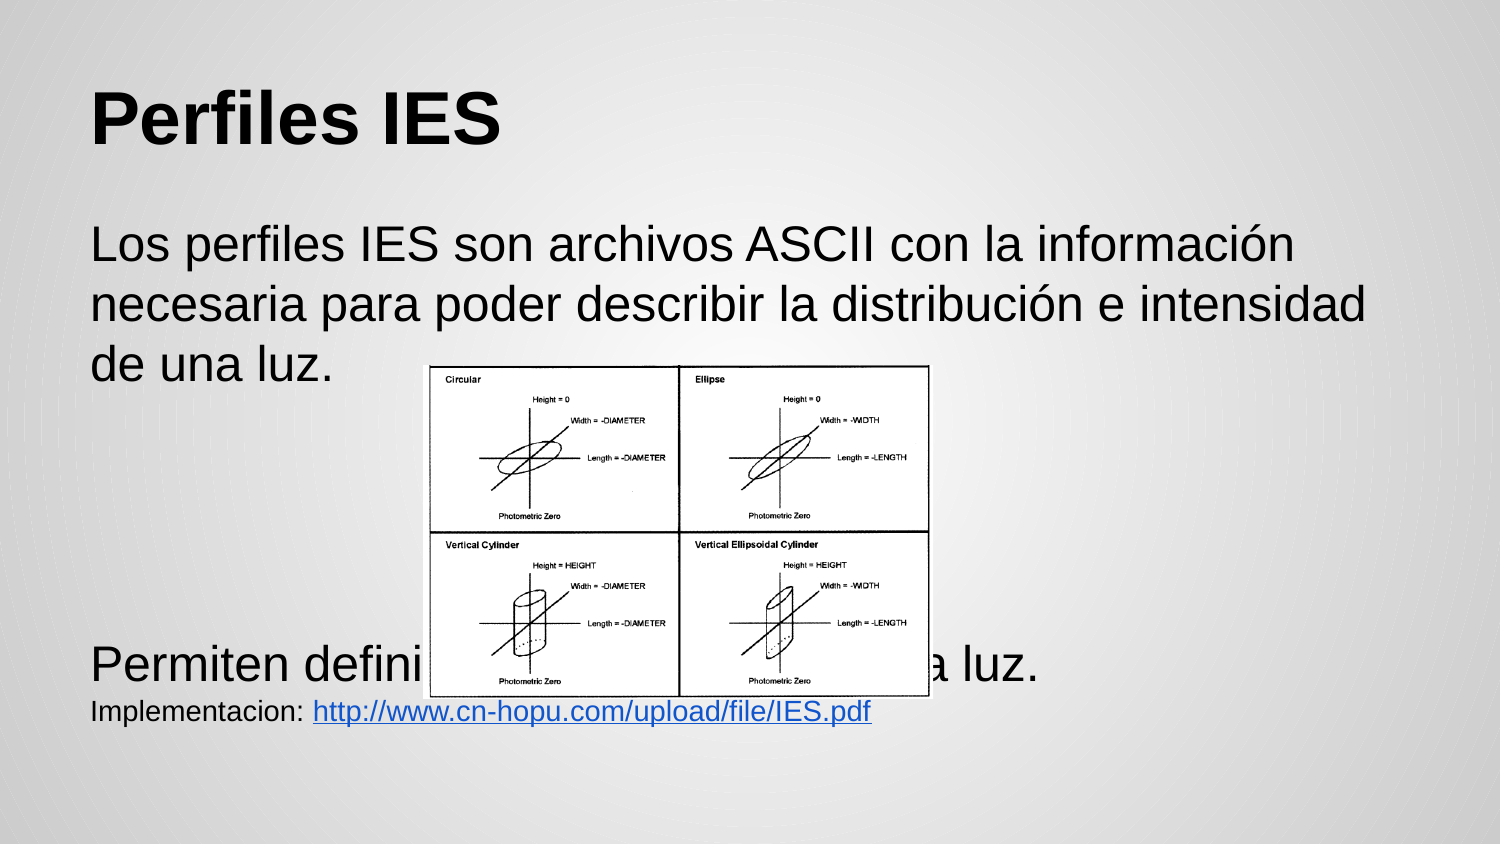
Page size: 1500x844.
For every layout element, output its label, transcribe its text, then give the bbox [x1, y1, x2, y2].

title Perfiles IES [75, 33, 1425, 175]
list Los perfiles IES son archivos ASCII con la información necesaria para poder describir la distribución e intensidad de una luz. Permiten definir además la forma de la luz. Implementacion: http://www.cn-hopu.com/upload/file/IES.pdf [75, 196, 1425, 808]
picture [422, 365, 934, 699]
